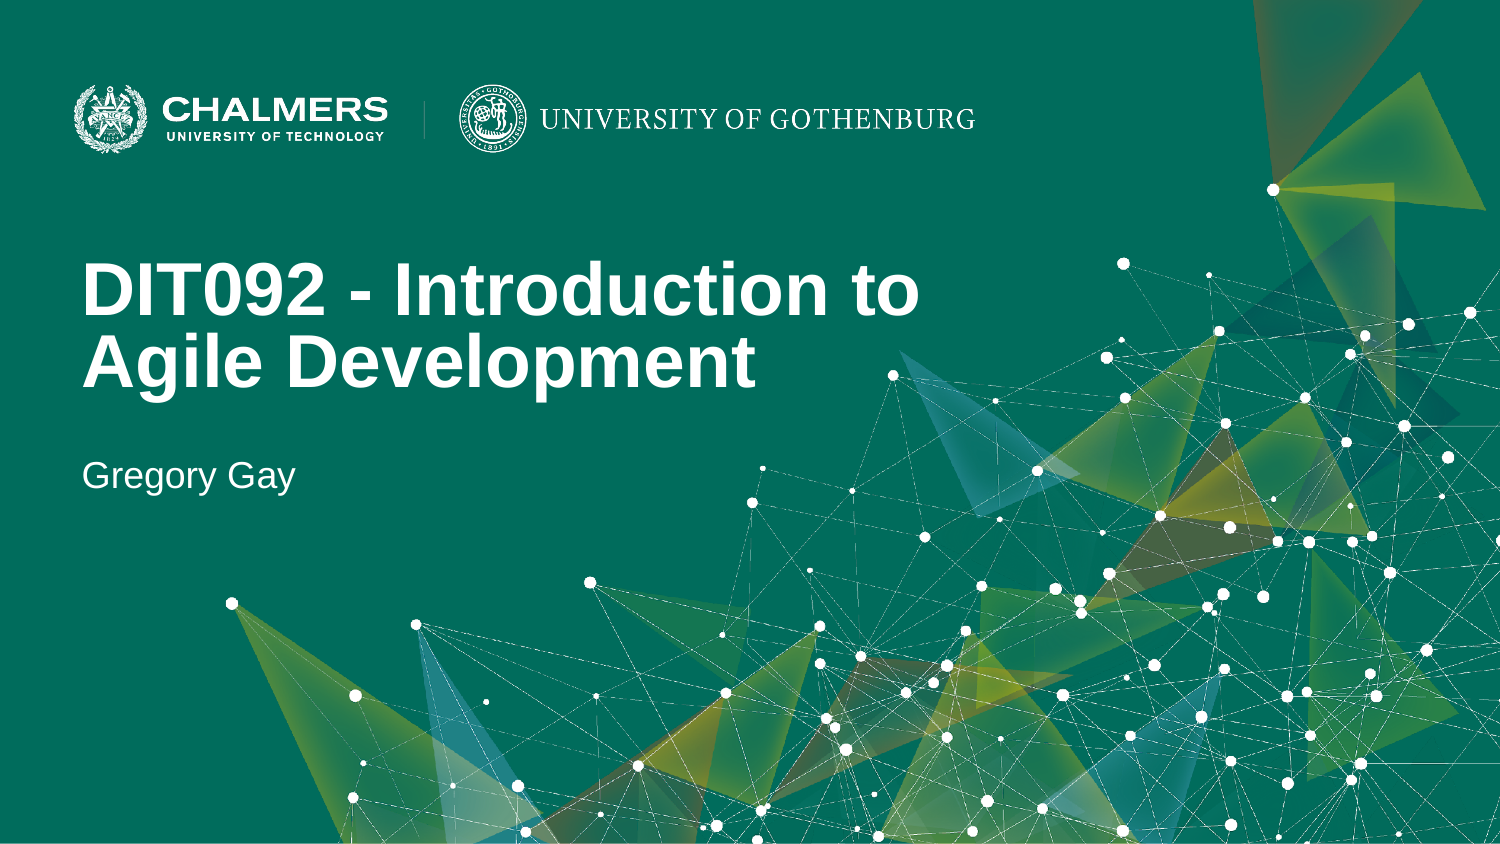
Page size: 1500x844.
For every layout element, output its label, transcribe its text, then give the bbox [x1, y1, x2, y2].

list DIT092 - Introduction to Agile Development [66, 249, 1106, 441]
picture [17, 0, 1500, 844]
list Gregory Gay [66, 448, 888, 519]
